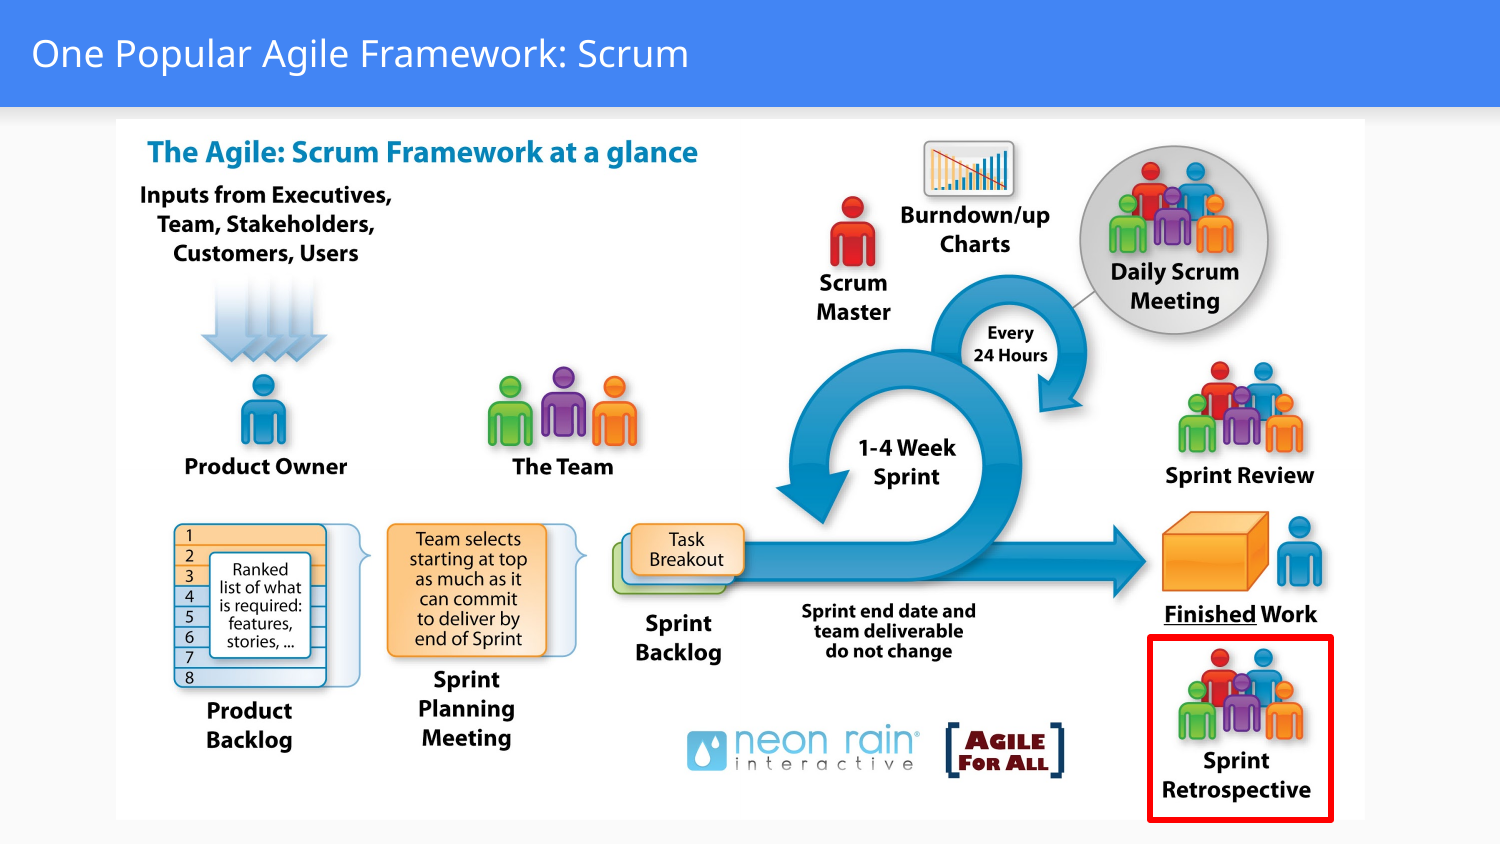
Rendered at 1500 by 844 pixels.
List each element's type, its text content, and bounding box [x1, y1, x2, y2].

title One Popular Agile Framework: Scrum [16, 2, 1464, 102]
picture [115, 118, 1365, 821]
